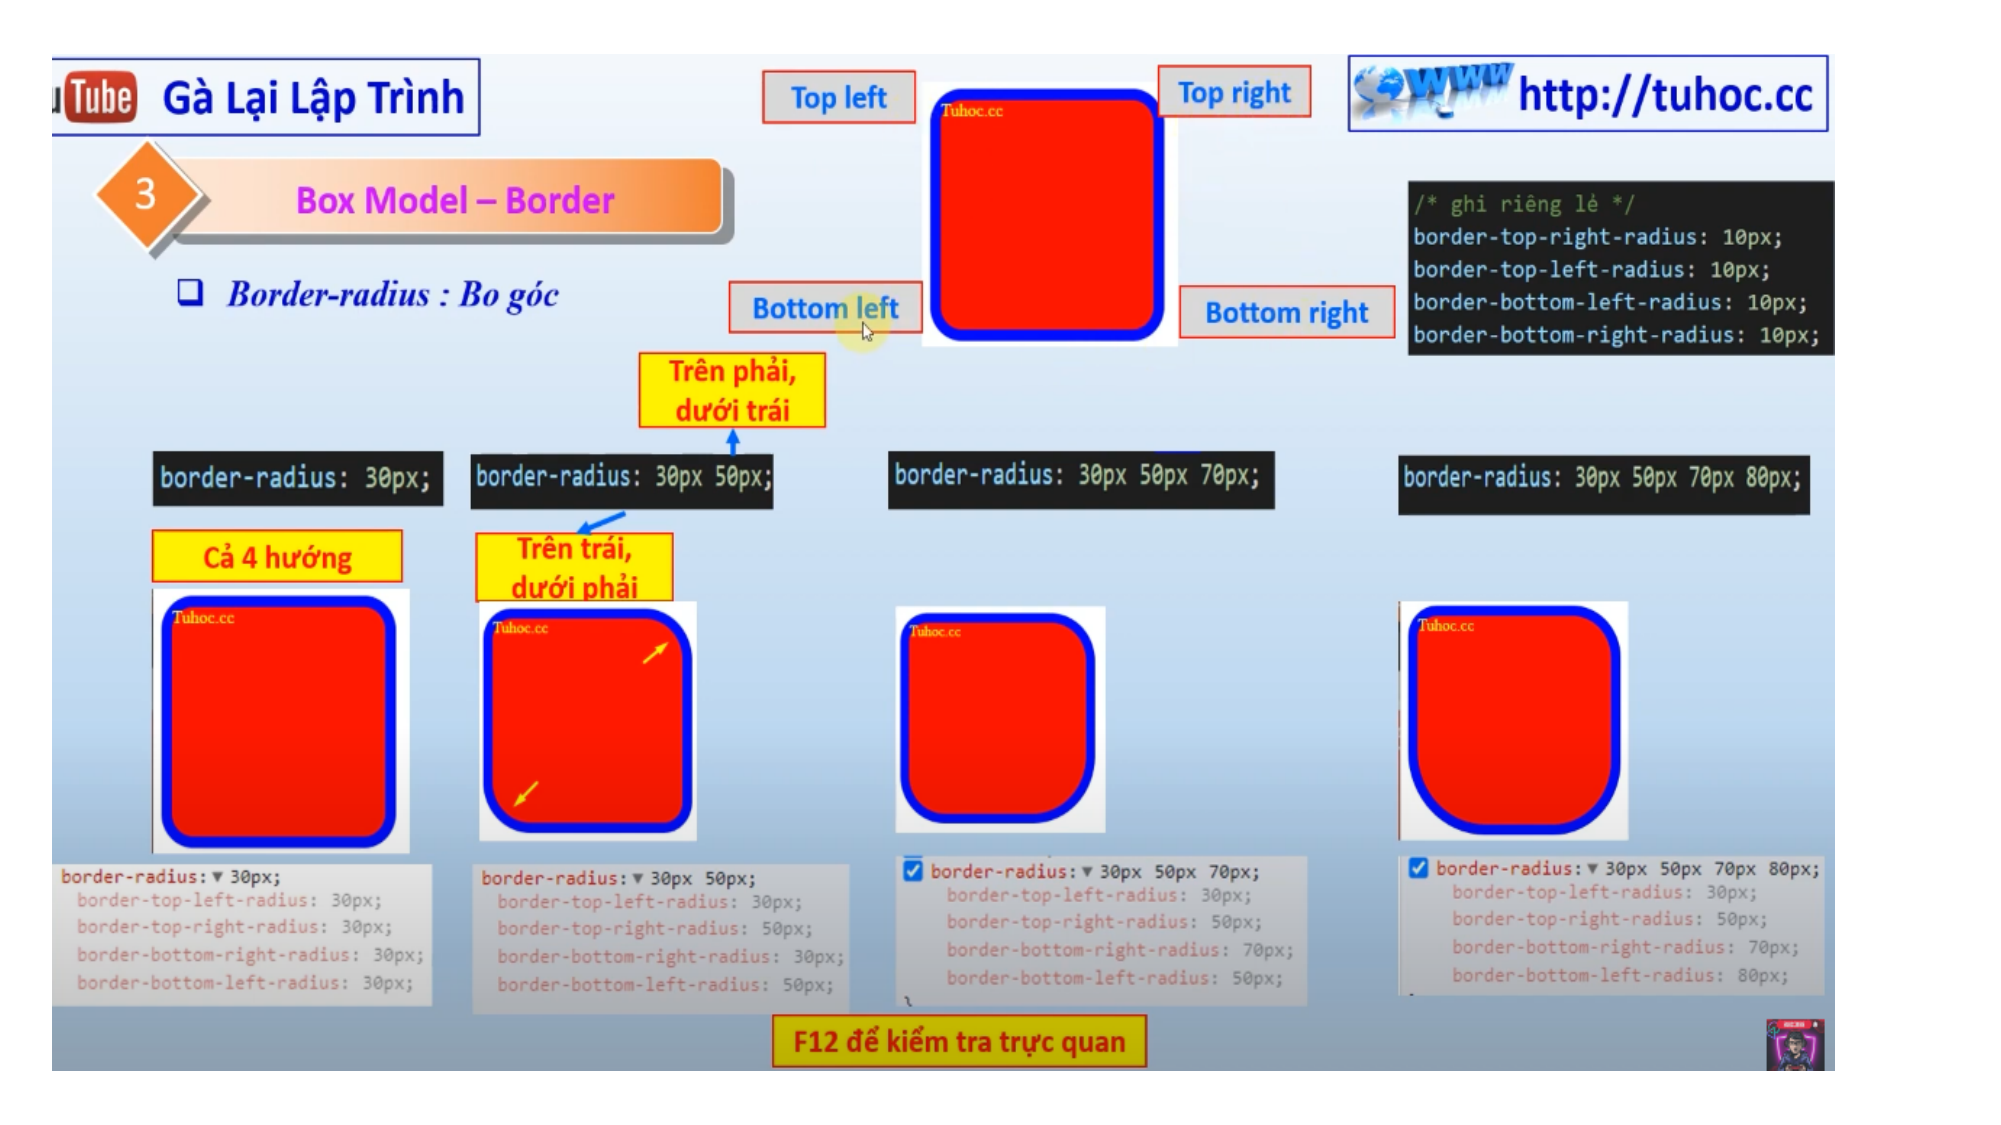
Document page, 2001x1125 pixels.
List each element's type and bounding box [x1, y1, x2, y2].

picture [51, 54, 1835, 1071]
